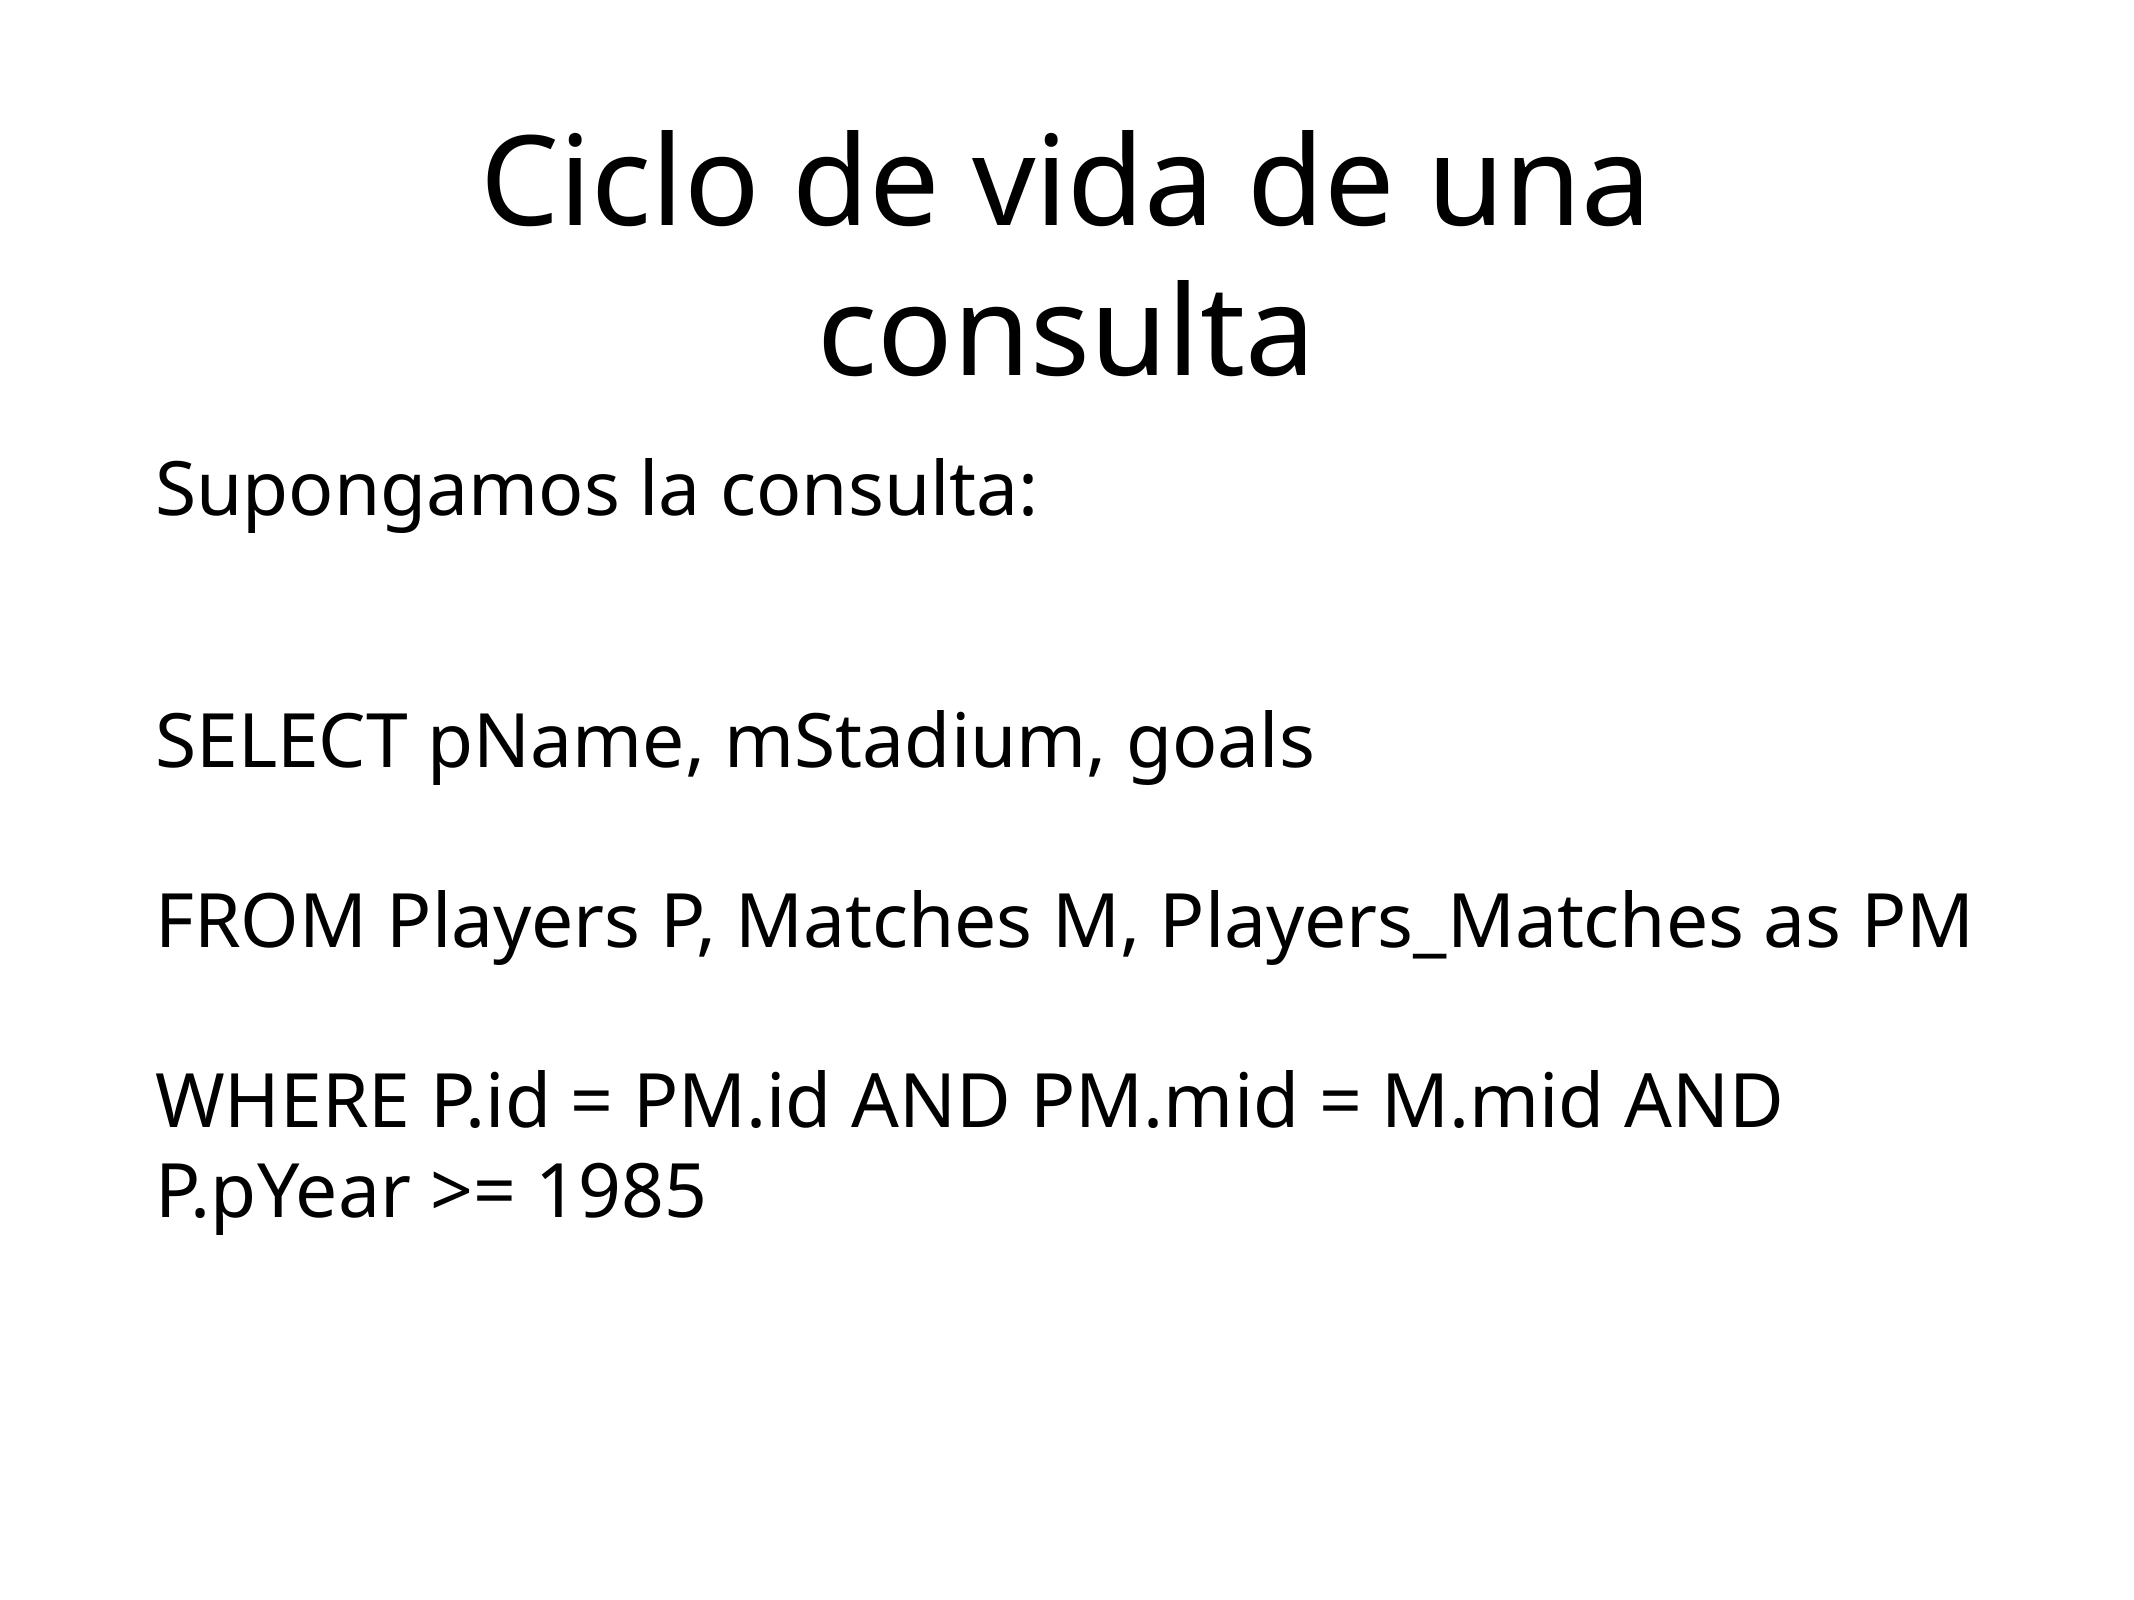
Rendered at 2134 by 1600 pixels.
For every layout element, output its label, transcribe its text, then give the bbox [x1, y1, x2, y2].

text_box SELECT pName, mStadium, goals FROM Players P, Matches M, Players_Matches as PM WHERE P.id = PM.id AND PM.mid = M.mid AND P.pYear >= 1985 [146, 684, 1987, 1242]
text_box Ciclo de vida de una consulta [223, 91, 1910, 409]
text_box Supongamos la consulta: [146, 431, 1987, 539]
